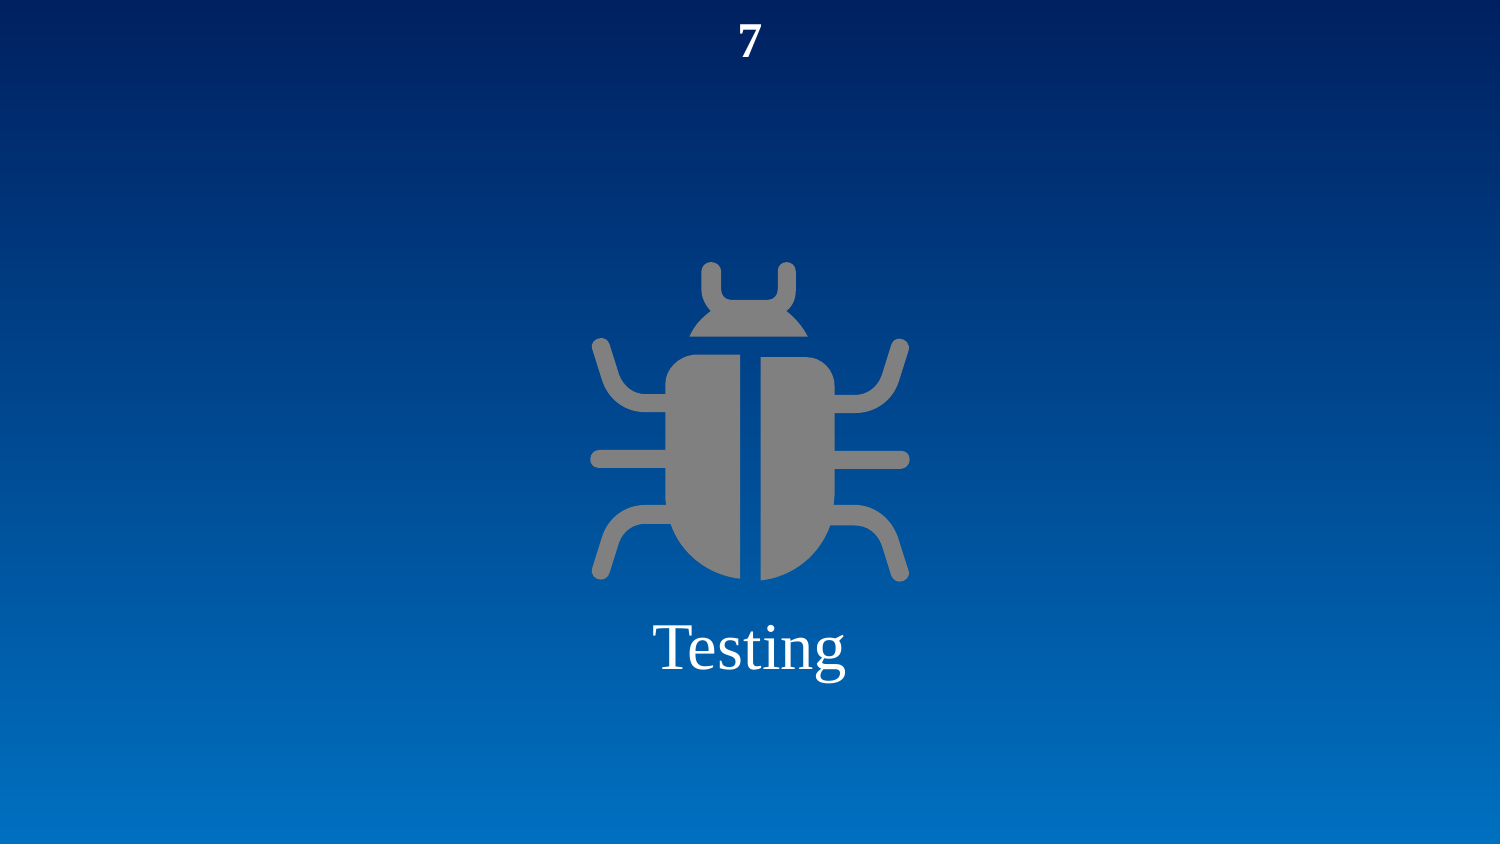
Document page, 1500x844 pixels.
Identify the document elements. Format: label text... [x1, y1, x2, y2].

text_box 7 [0, 0, 1500, 75]
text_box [586, 261, 914, 582]
text_box Testing [637, 595, 863, 691]
